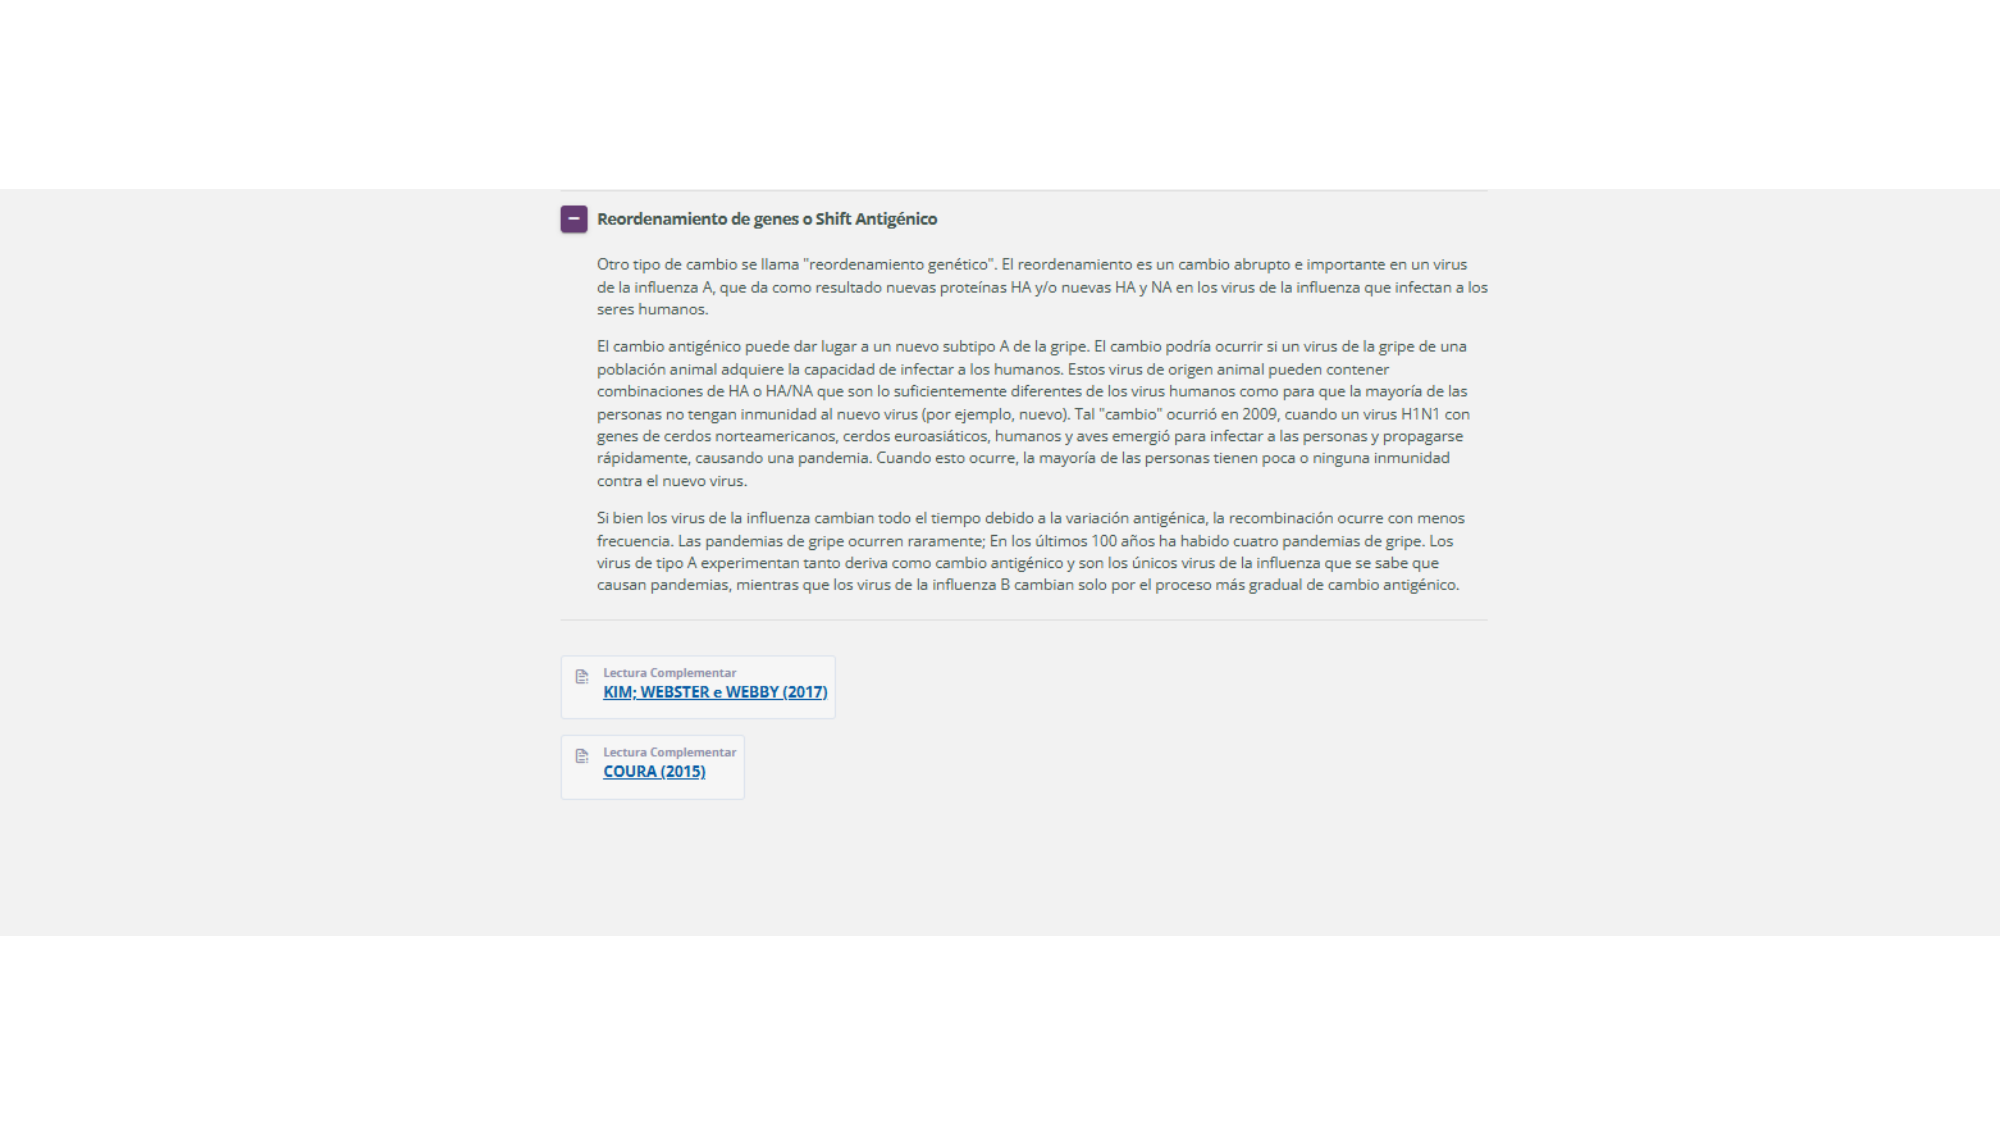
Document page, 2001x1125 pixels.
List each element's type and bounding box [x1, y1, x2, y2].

picture [0, 188, 2000, 937]
